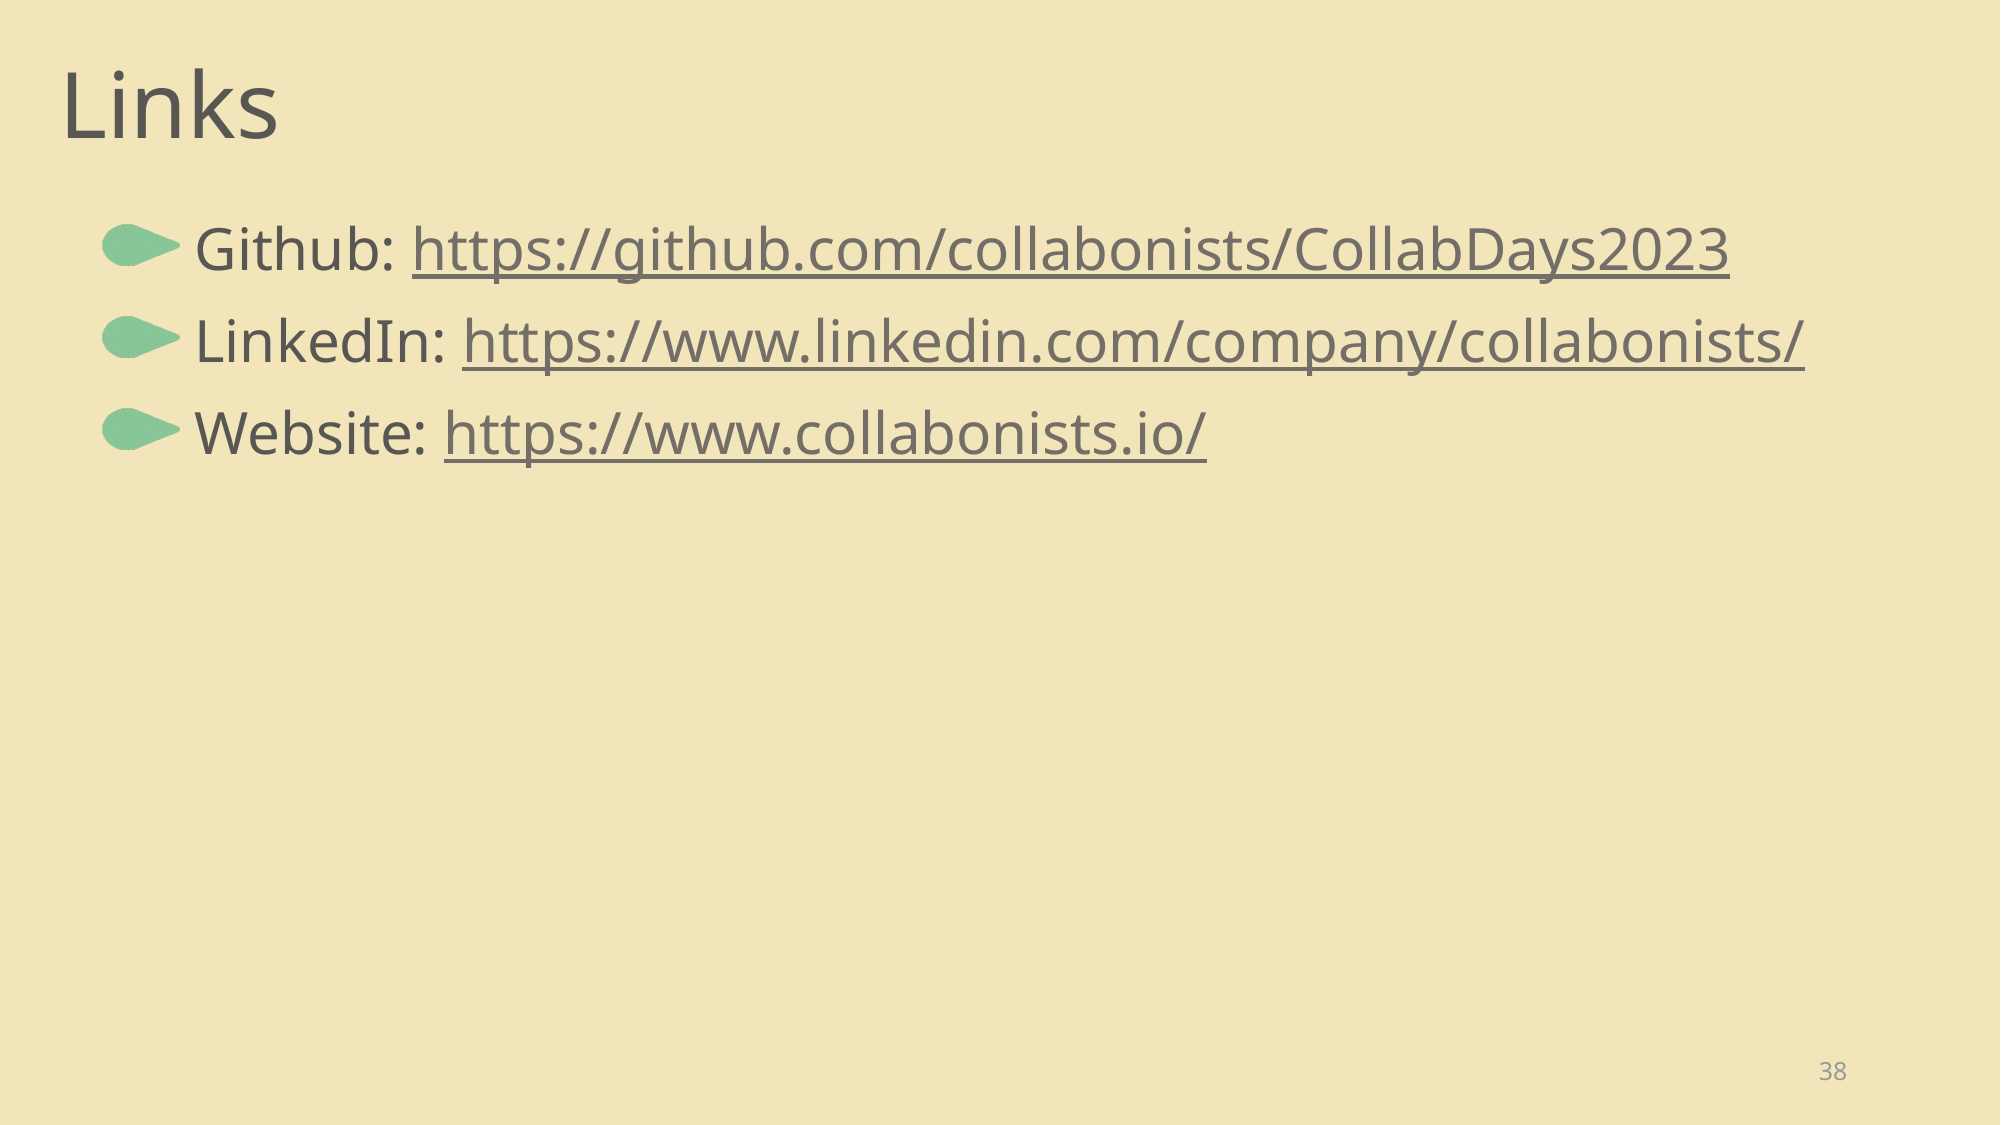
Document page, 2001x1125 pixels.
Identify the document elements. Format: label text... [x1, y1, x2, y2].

picture [102, 408, 180, 450]
slide_number 38 [1412, 1042, 1863, 1103]
picture [102, 224, 180, 266]
text_box Links [44, 0, 1770, 218]
picture [102, 316, 180, 358]
list Github: https://github.com/collabonists/CollabDays2023 LinkedIn: https://www.linkedin.com/company/collabonists/ Website: https://www.collabonists.io/ [87, 205, 1863, 920]
